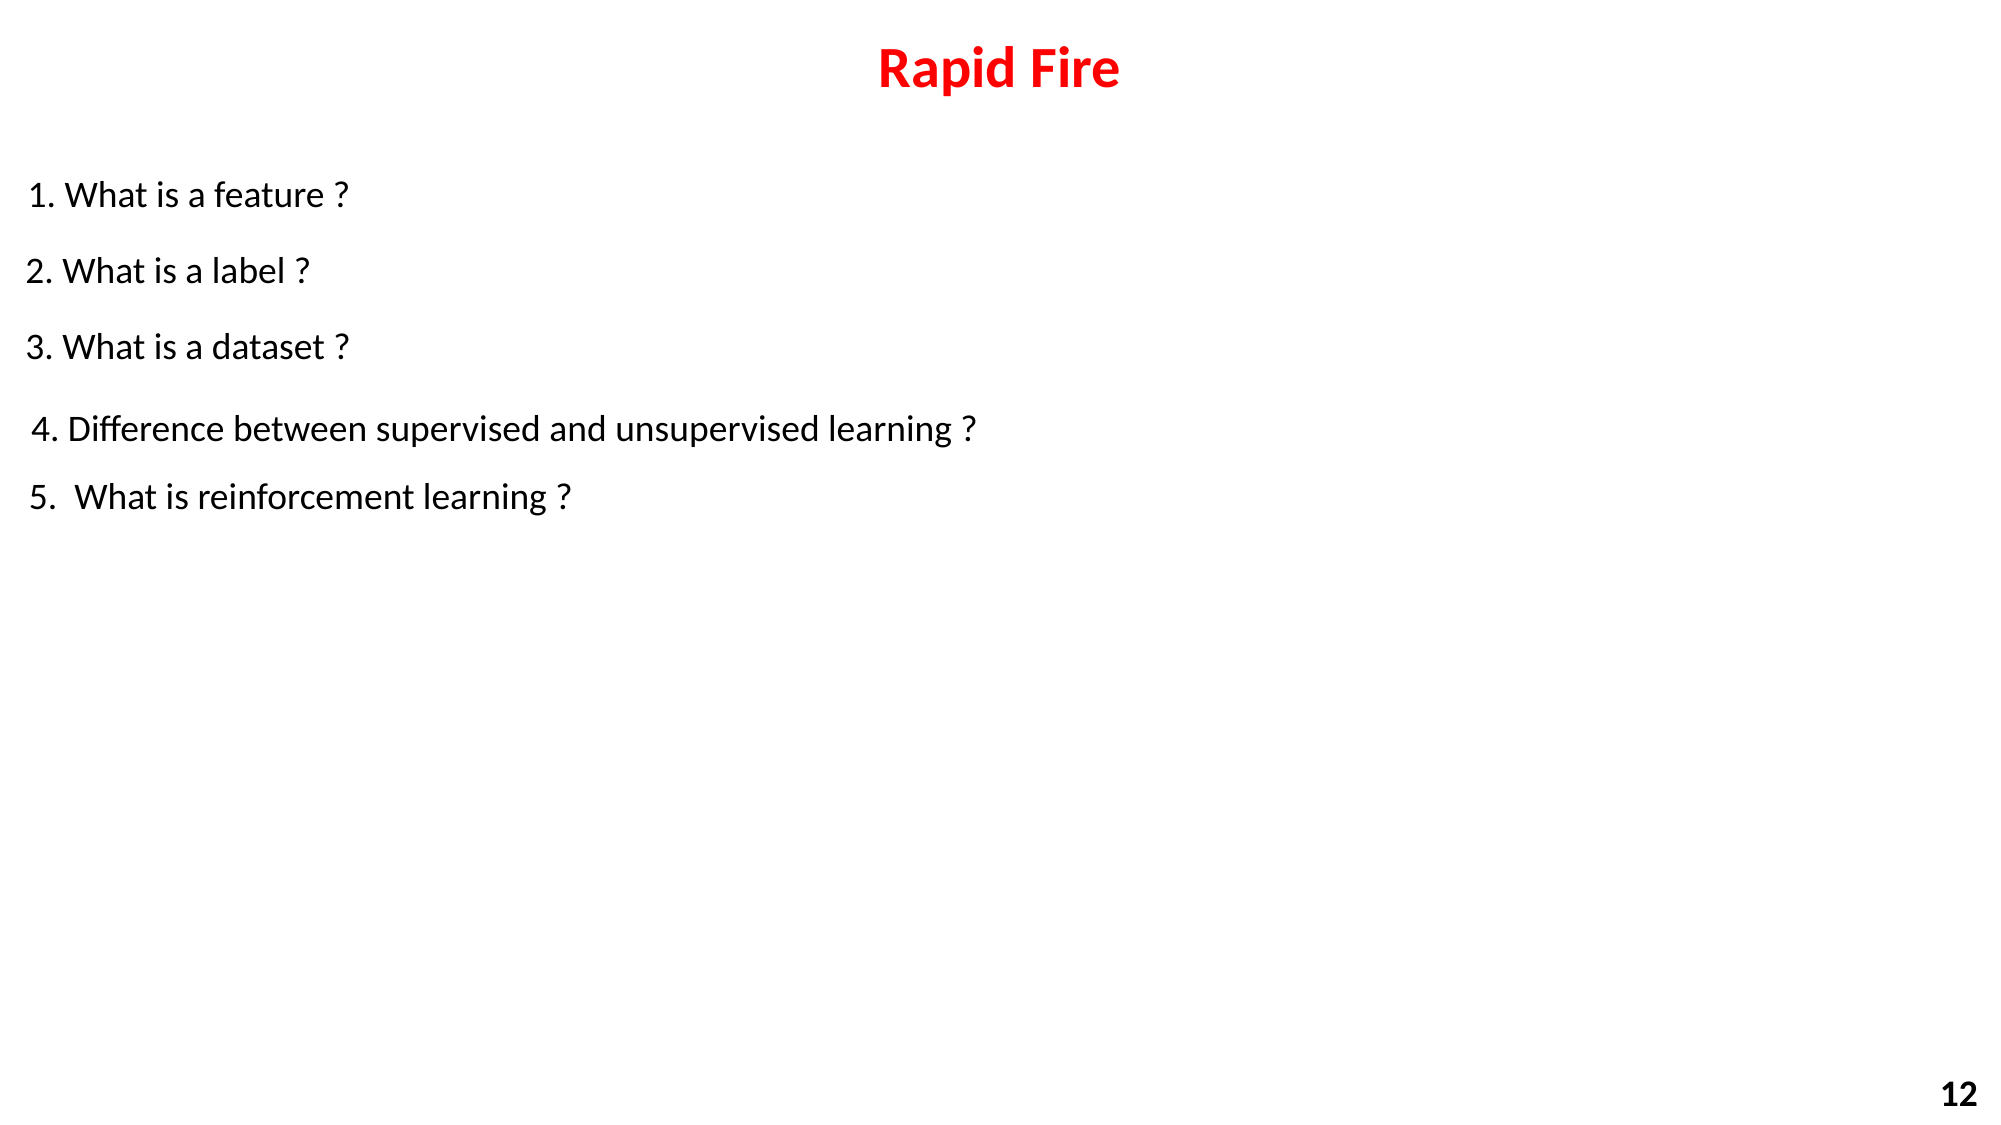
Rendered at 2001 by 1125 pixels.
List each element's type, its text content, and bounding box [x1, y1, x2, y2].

slide_number 12 [1542, 1061, 1993, 1122]
text_box 4. Difference between supervised and unsupervised learning ? [16, 396, 995, 456]
text_box 1. What is a feature ? [12, 162, 375, 223]
text_box 5. What is reinforcement learning ? [14, 464, 597, 525]
text_box Rapid Fire [864, 21, 1136, 107]
text_box 2. What is a label ? [10, 239, 377, 299]
text_box 3. What is a dataset ? [10, 314, 377, 375]
